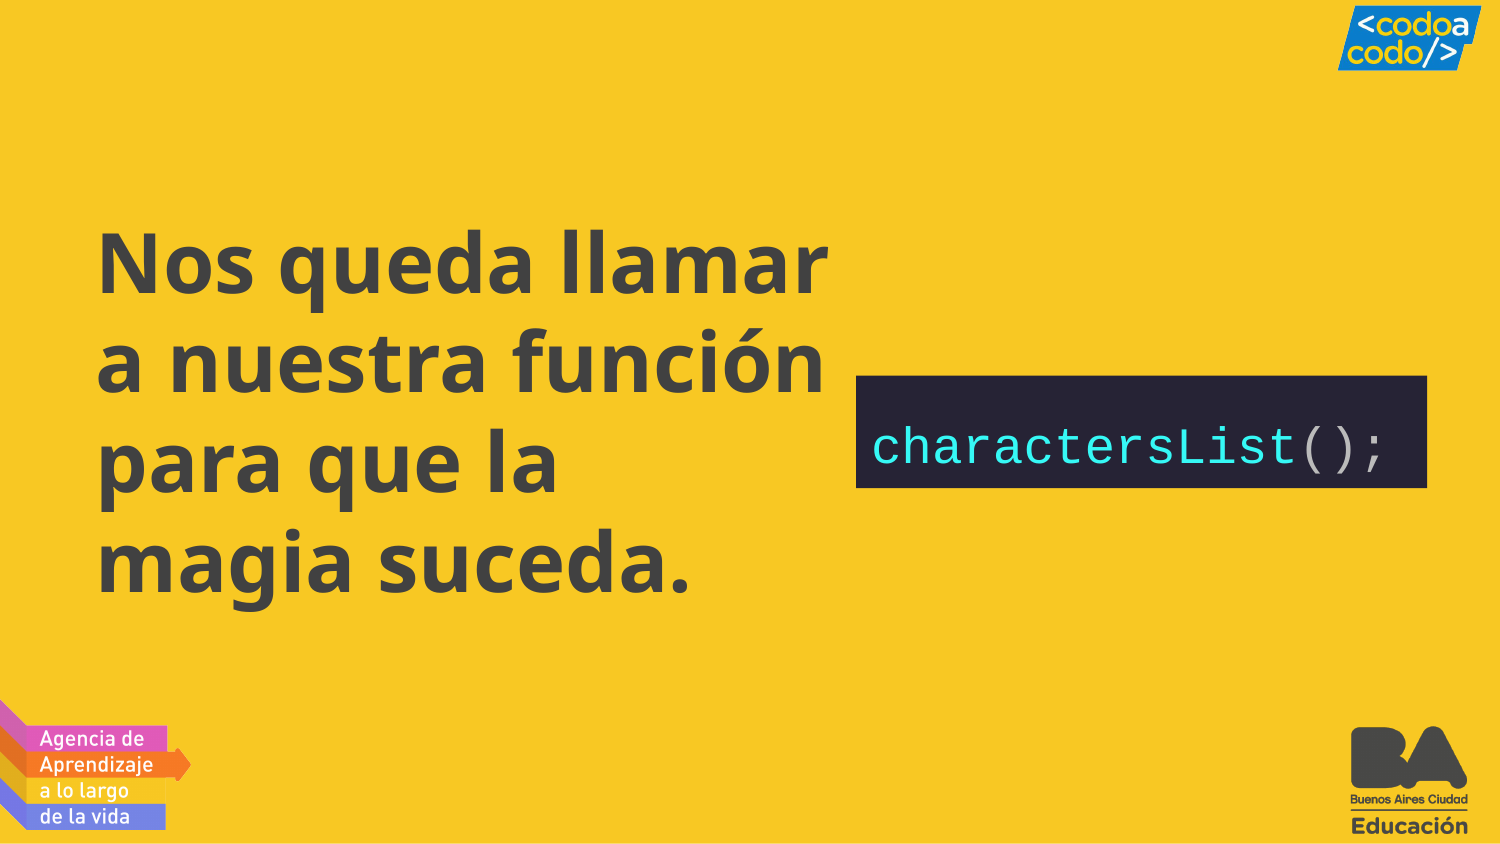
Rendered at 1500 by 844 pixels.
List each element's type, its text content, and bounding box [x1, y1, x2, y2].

title Nos queda llamar a nuestra función para que la magia suceda. [80, 100, 857, 719]
picture [1337, 5, 1482, 71]
picture [1297, 668, 1500, 844]
picture [0, 699, 191, 830]
text_box charactersList(); [856, 375, 1428, 489]
